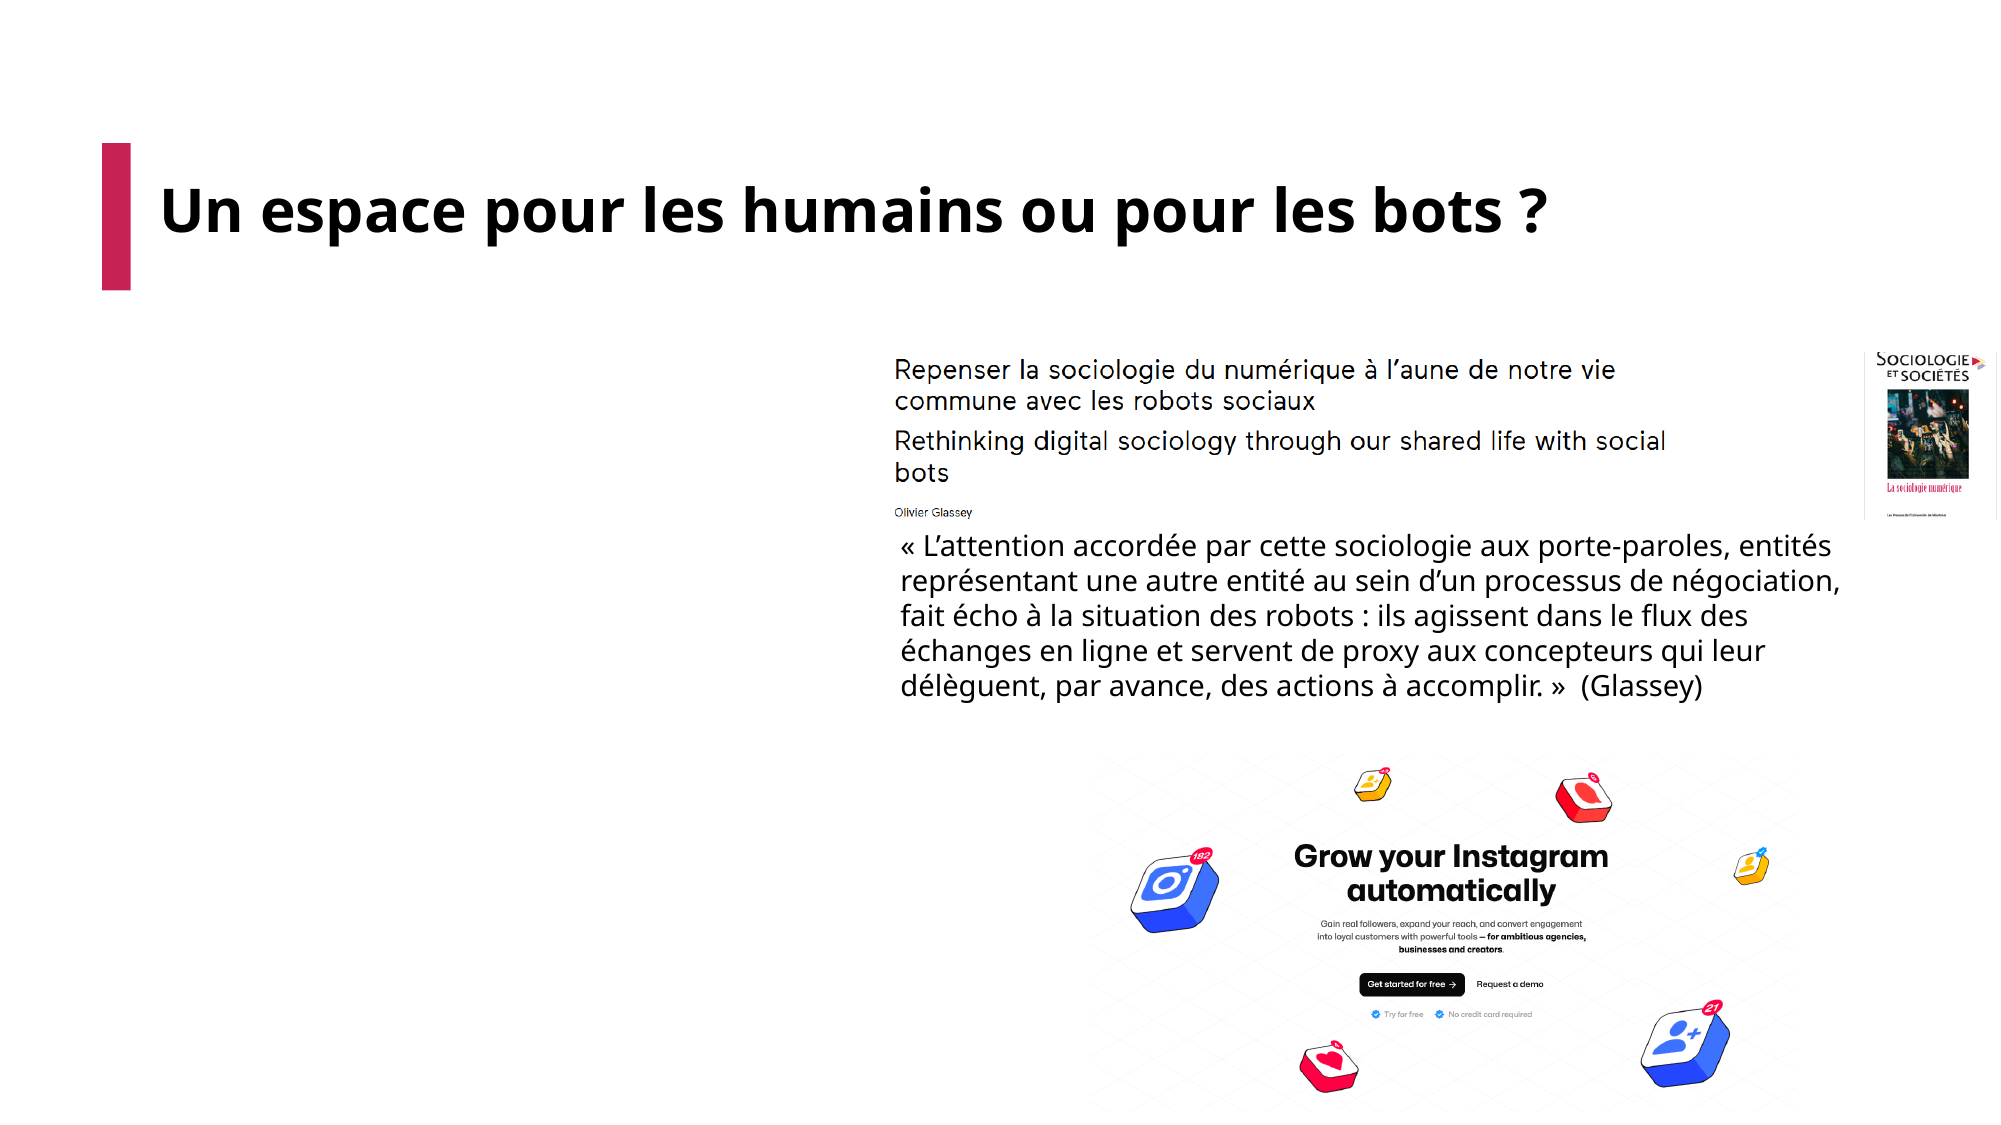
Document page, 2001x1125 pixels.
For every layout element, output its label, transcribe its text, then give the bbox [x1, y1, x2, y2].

title Un espace pour les humains ou pour les bots ? [159, 143, 1900, 283]
text_box « L’attention accordée par cette sociologie aux porte-paroles, entités représentant une autre entité au sein d’un processus de négociation, fait écho à la situation des robots : ils agissent dans le flux des échanges en ligne et servent de proxy aux concepteurs qui leur délèguent, par avance, des actions à accomplir. » (Glassey) [885, 521, 1886, 710]
picture [1088, 752, 1797, 1113]
picture [885, 351, 2000, 521]
